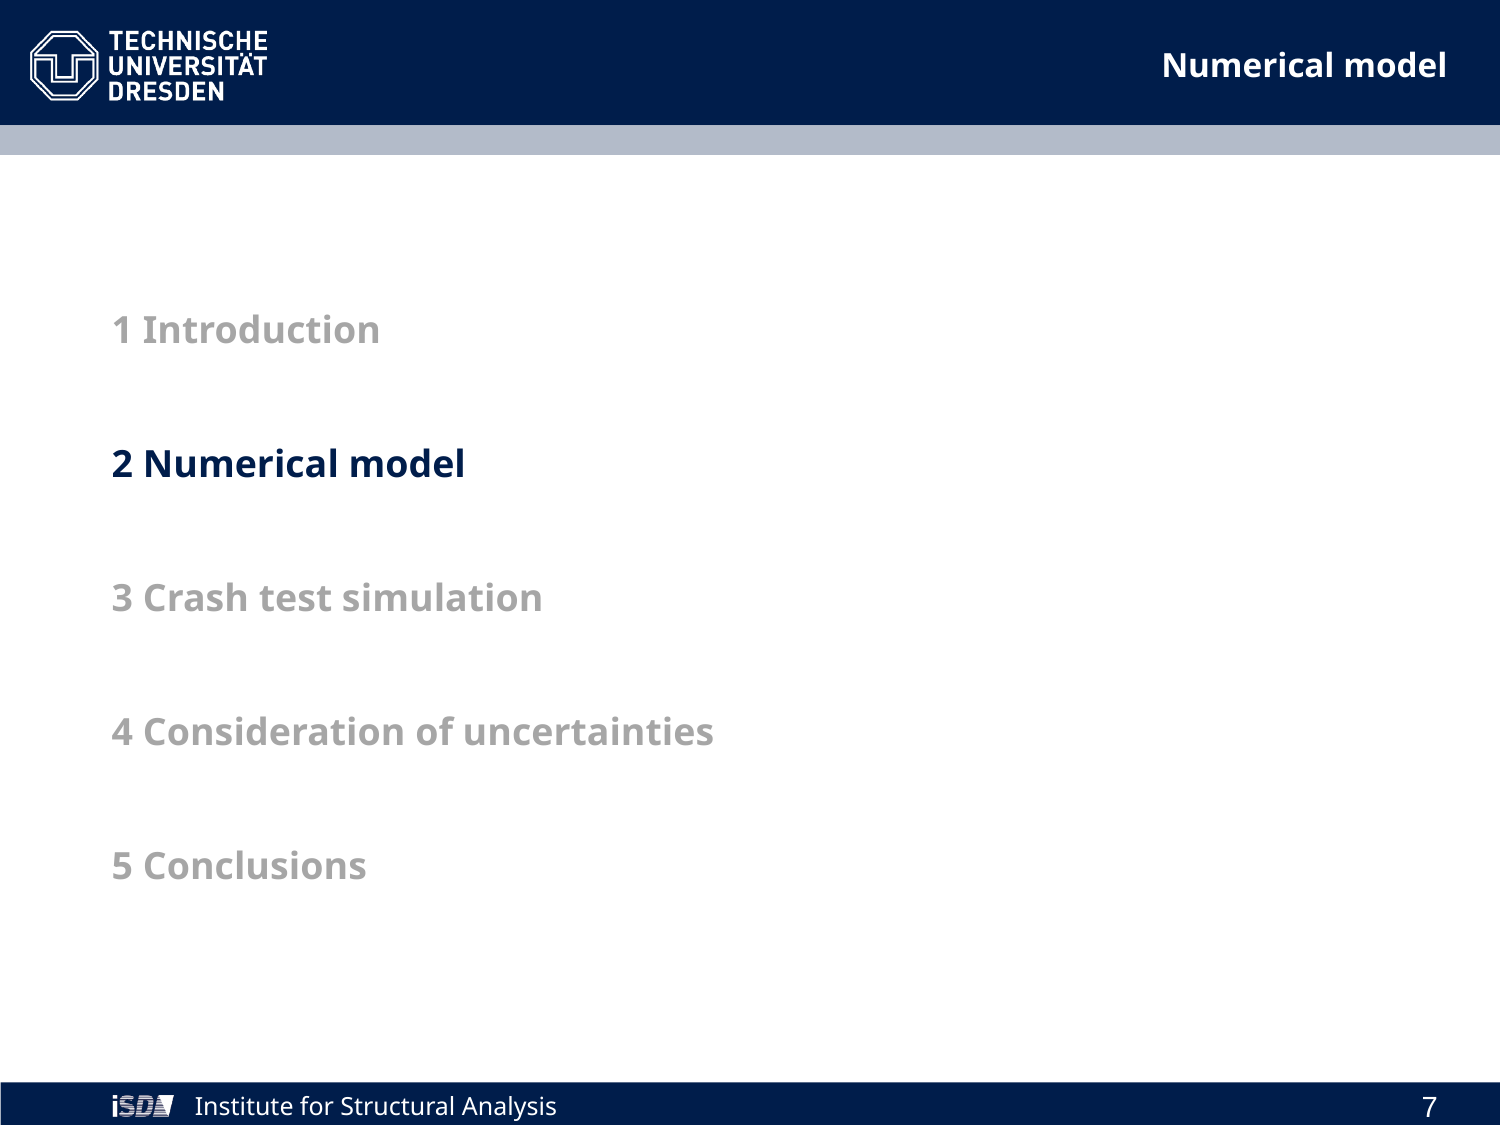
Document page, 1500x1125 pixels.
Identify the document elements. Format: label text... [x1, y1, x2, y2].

text_box 1 Introduction 2 Numerical model 3 Crash test simulation 4 Consideration of uncertainties 5 Conclusions [111, 303, 1441, 890]
slide_number 7 [1131, 1080, 1454, 1115]
picture [29, 30, 267, 101]
picture [109, 1091, 175, 1120]
text_box Numerical model [696, 36, 1463, 100]
footer Institute for Structural Analysis [194, 1089, 1436, 1125]
